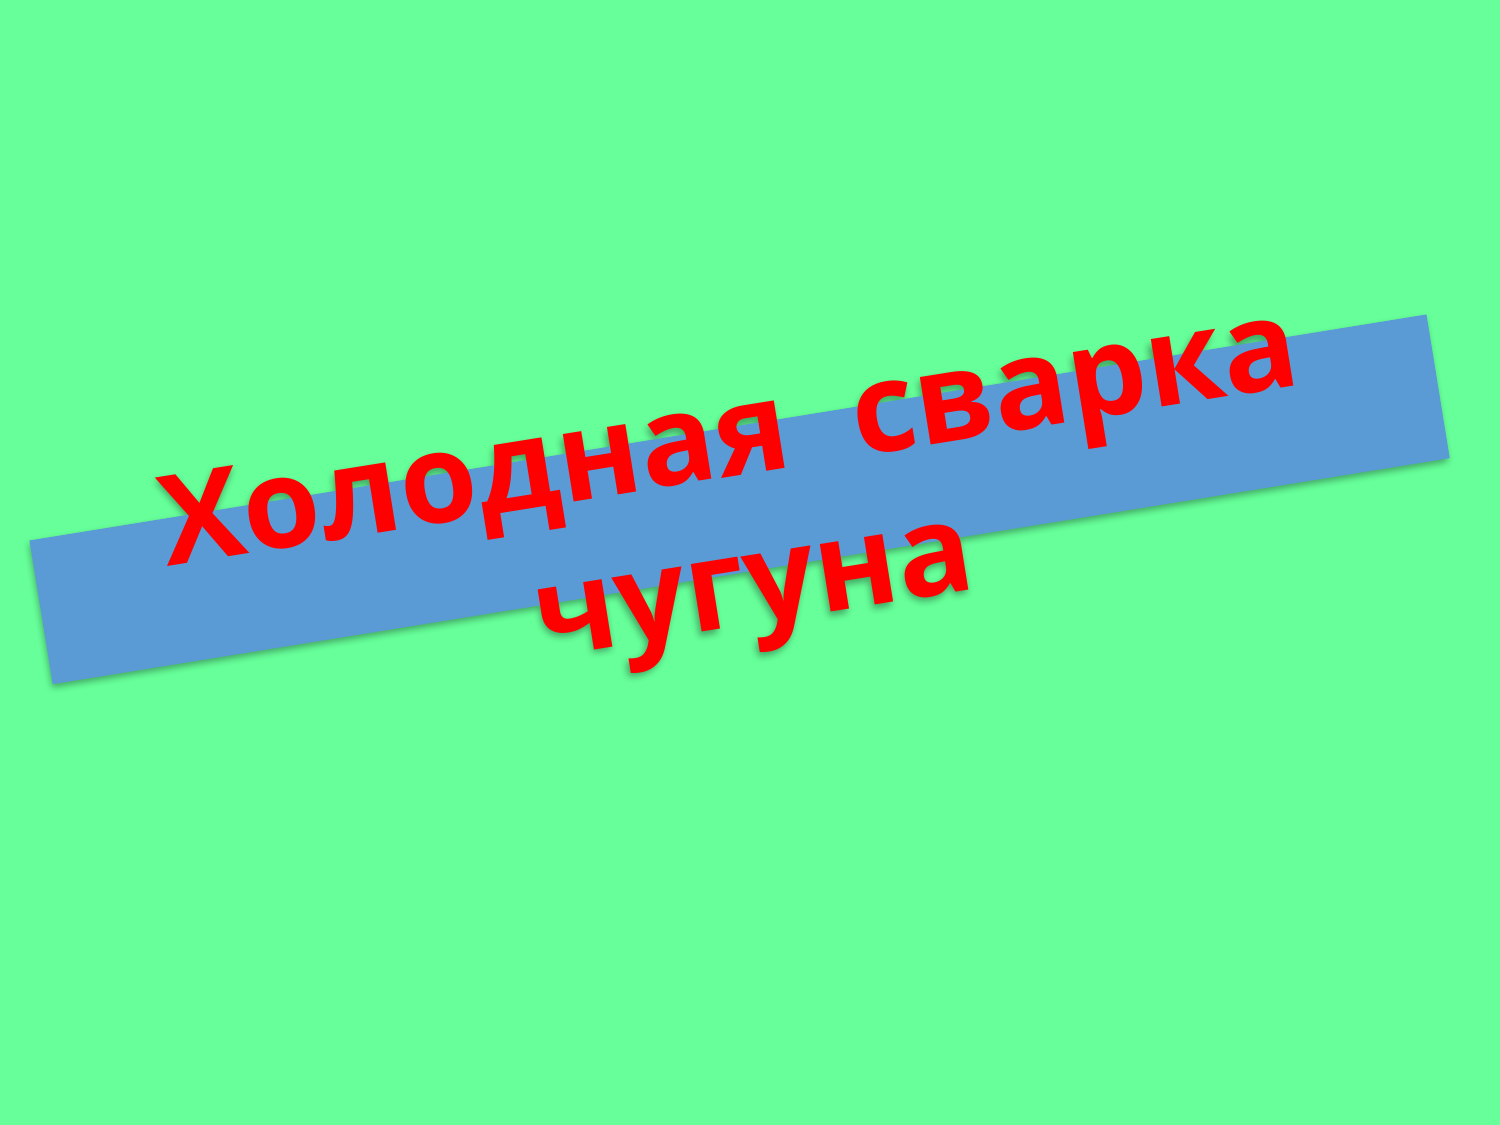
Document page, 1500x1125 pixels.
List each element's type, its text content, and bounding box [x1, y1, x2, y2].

text_box Холодная сварка чугуна [28, 313, 1451, 686]
